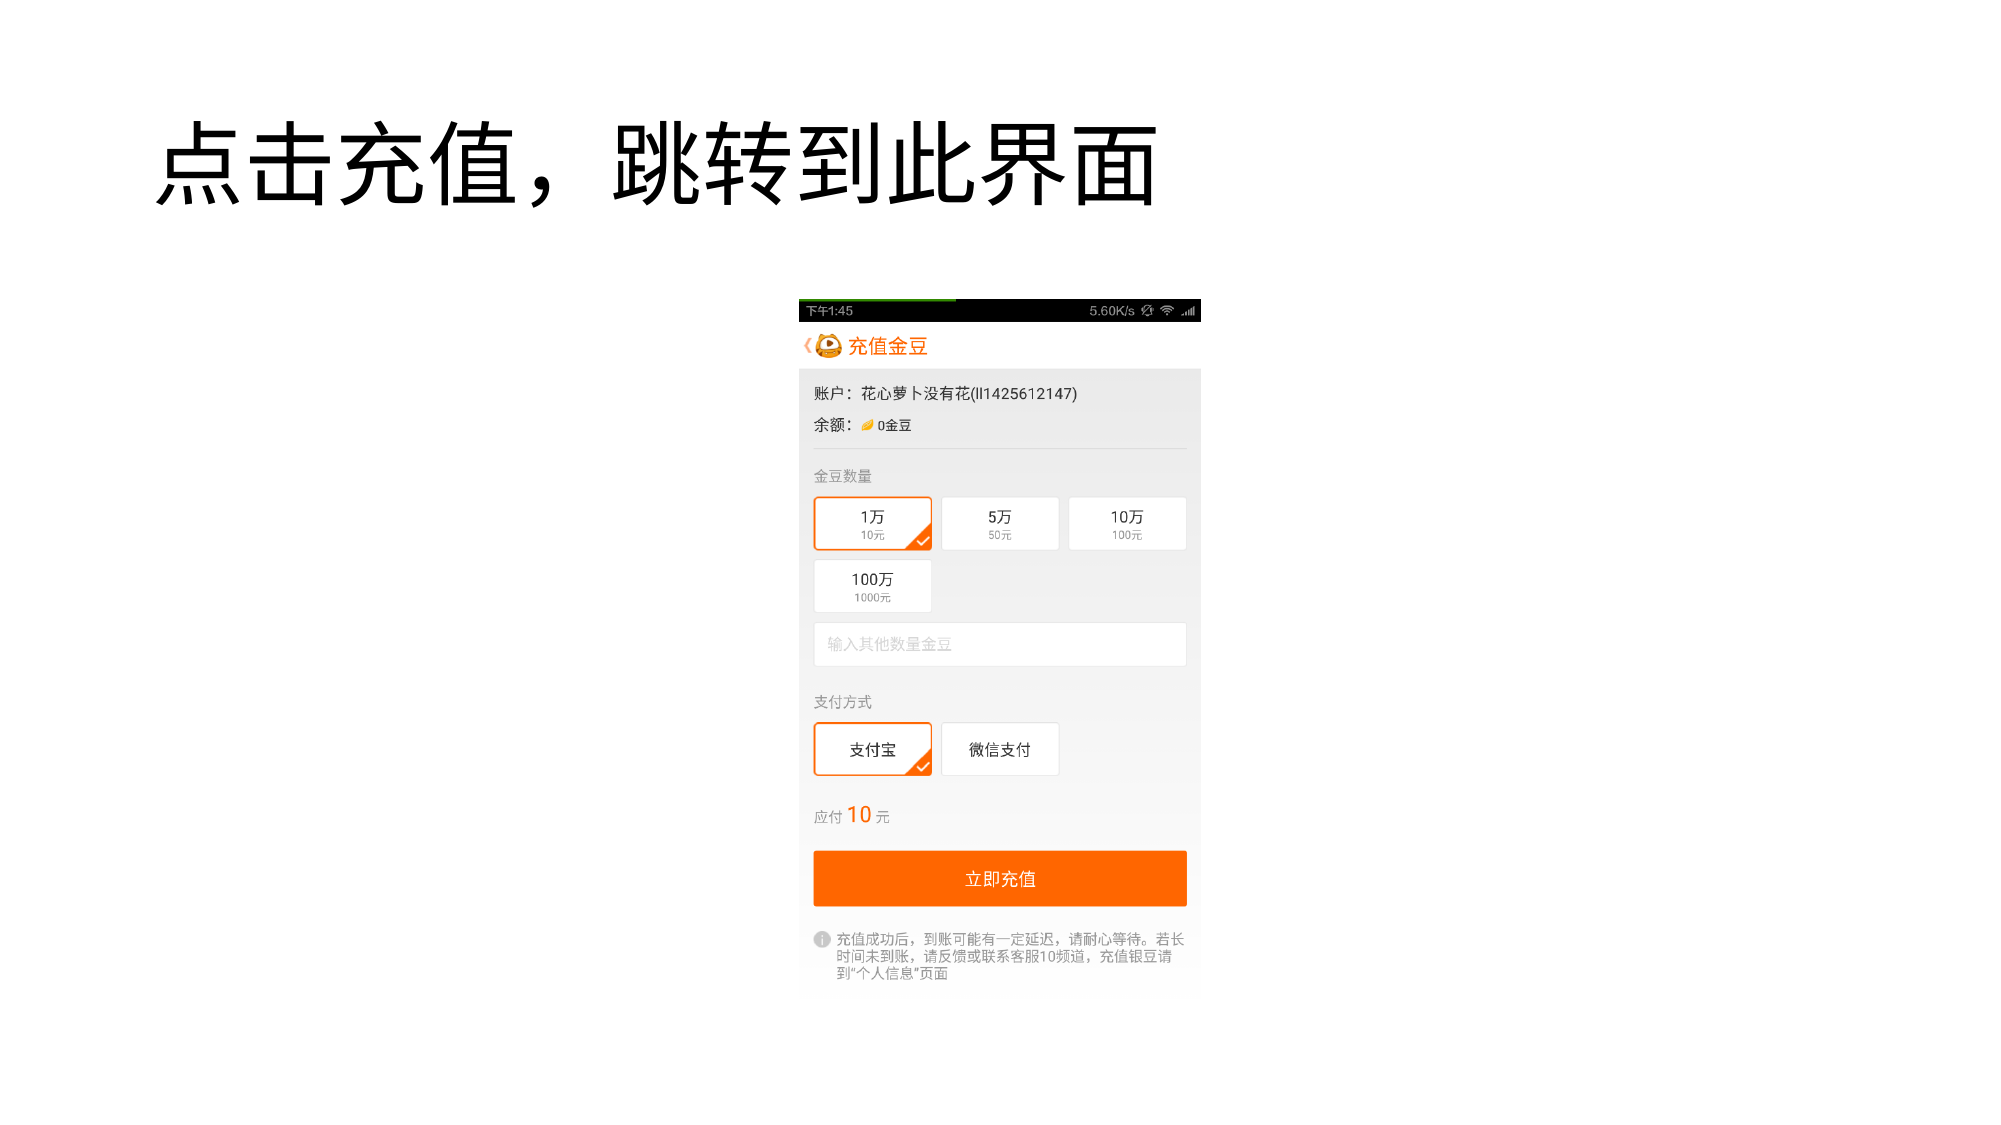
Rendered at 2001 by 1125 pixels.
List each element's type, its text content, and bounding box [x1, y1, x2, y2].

title 点击充值，跳转到此界面 [137, 59, 1863, 278]
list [799, 299, 1201, 1014]
